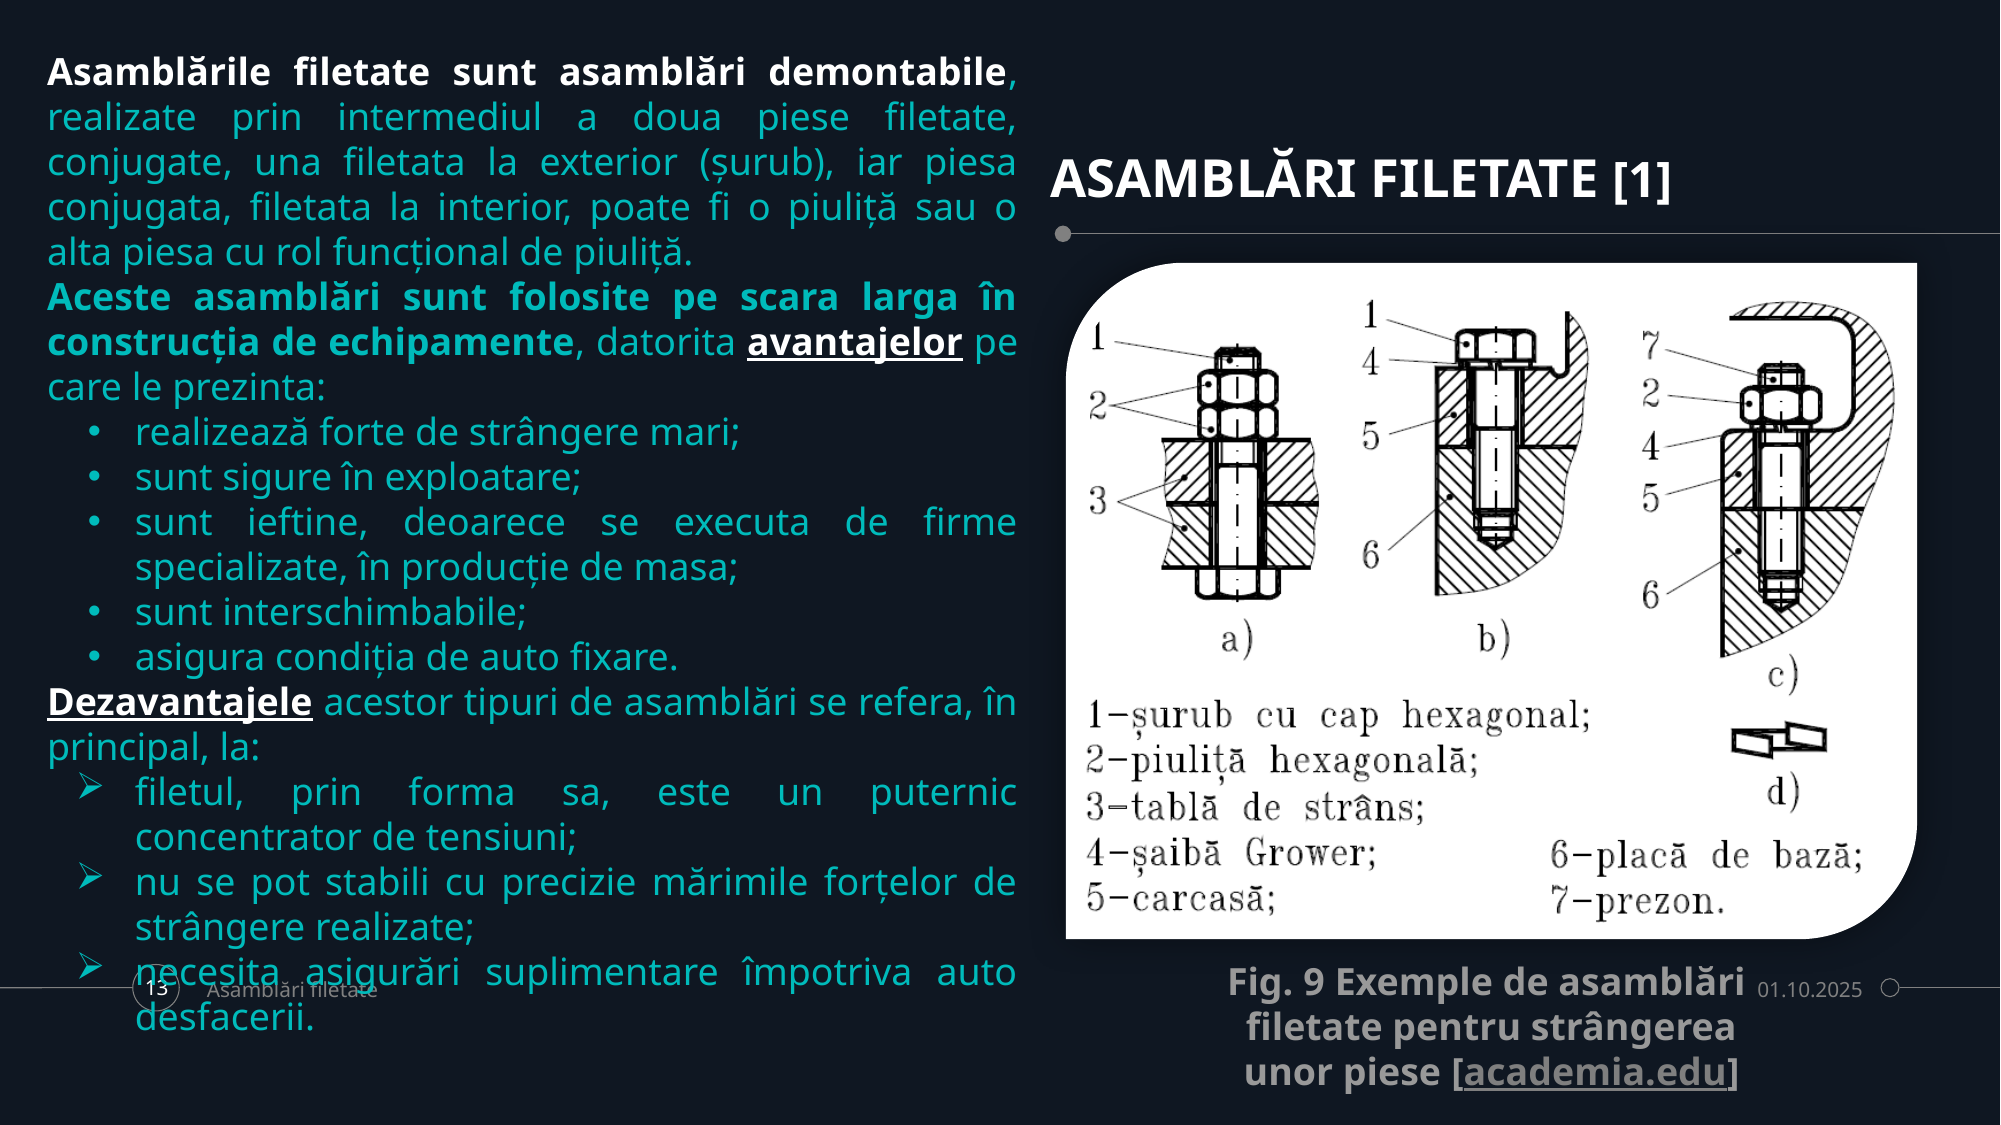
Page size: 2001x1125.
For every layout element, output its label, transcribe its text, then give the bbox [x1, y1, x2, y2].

title ASAMBLĂRI FILETATE [1] [1049, 116, 1788, 210]
text_box Asamblările filetate sunt asamblări demontabile, realizate prin intermediul a doua piese filetate, conjugate, una filetata la exterior (șurub), iar piesa conjugata, filetata la interior, poate fi o piuliță sau o alta piesa cu rol funcțional de piuliță. Aceste asamblări sunt folosite pe scara larga în construcția de echipamente, datorita avantajelor pe care le prezinta: realizează forte de strângere mari; sunt sigure în exploatare; sunt ieftine, deoarece se executa de firme specializate, în producție de masa; sunt interschimbabile; asigura condiția de auto fixare. Dezavantajele acestor tipuri de asamblări se refera, în principal, la: filetul, prin forma sa, este un puternic concentrator de tensiuni; nu se pot stabili cu precizie mărimile forțelor de strângere realizate; necesita asigurări suplimentare împotriva auto desfacerii. [32, 40, 1033, 1046]
picture [1073, 270, 1910, 932]
text_box Fig. 9 Exemple de asamblări filetate pentru strângerea unor piese [academia.edu] [1197, 950, 1786, 1107]
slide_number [1786, 964, 1863, 1014]
